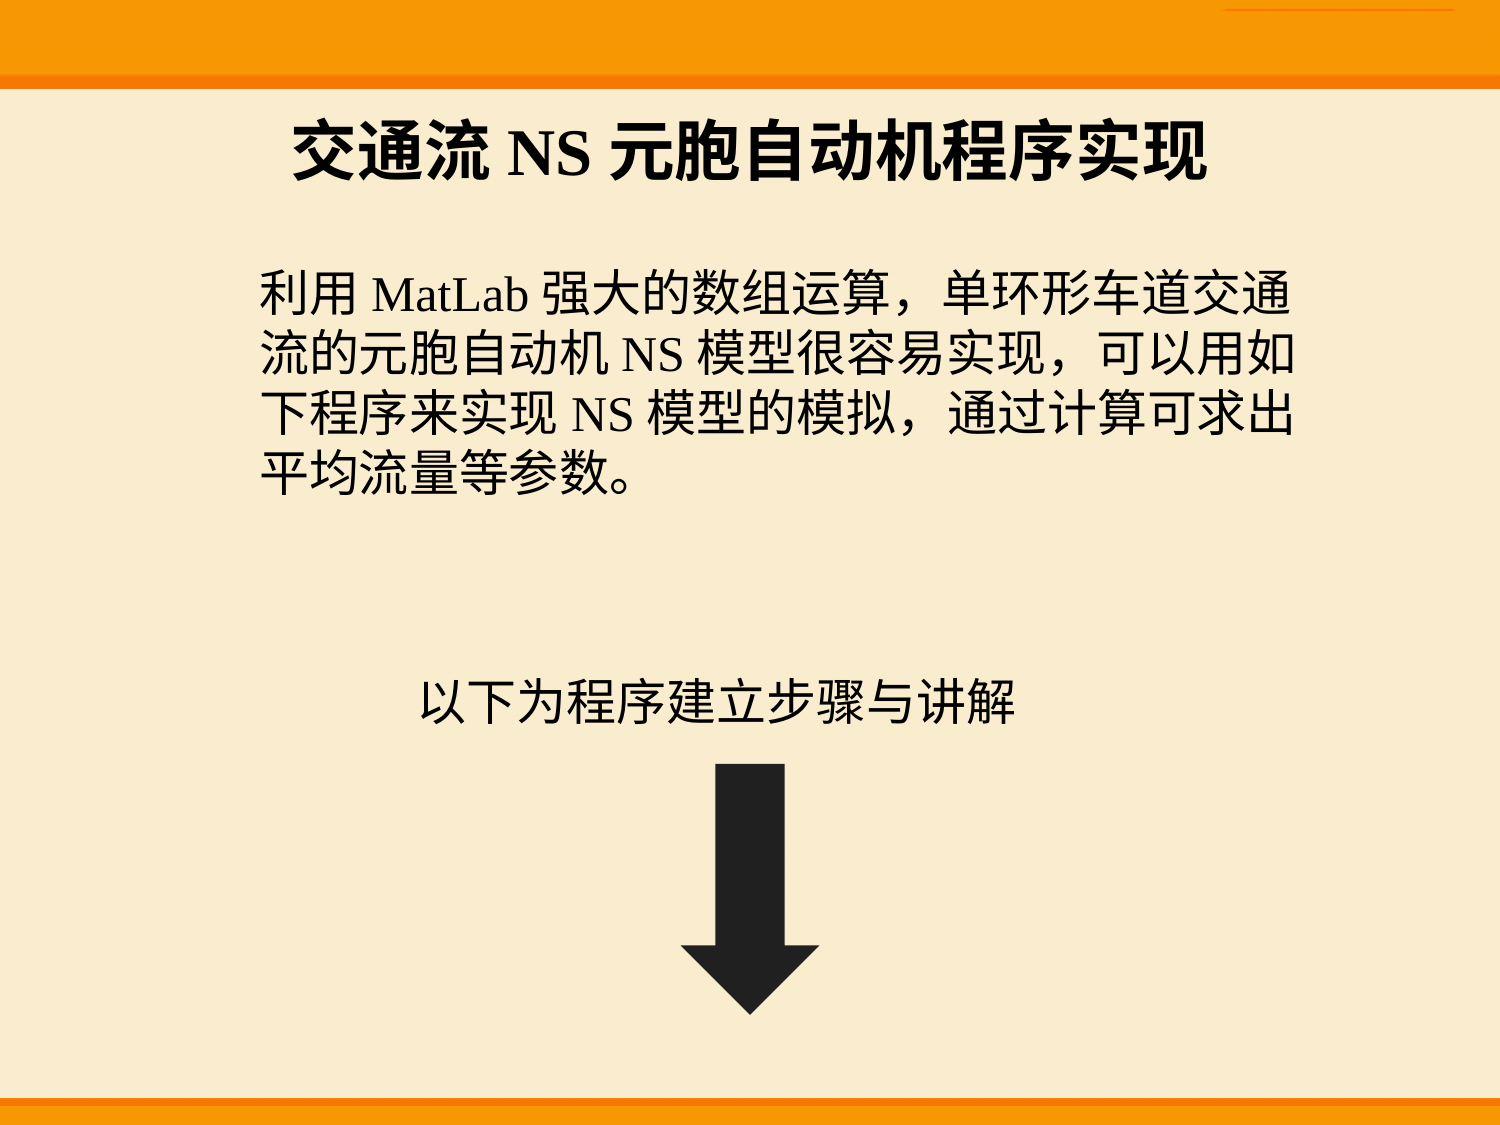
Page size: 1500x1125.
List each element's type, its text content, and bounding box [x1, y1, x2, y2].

picture [0, 0, 1500, 1125]
text_box [678, 761, 822, 1017]
text_box 以下为程序建立步骤与讲解 [401, 662, 1098, 738]
text_box 交通流NS元胞自动机程序实现 [276, 101, 1224, 197]
text_box 利用MatLab强大的数组运算，单环形车道交通流的元胞自动机NS模型很容易实现，可以用如下程序来实现NS模型的模拟，通过计算可求出平均流量等参数。 [244, 254, 1315, 510]
